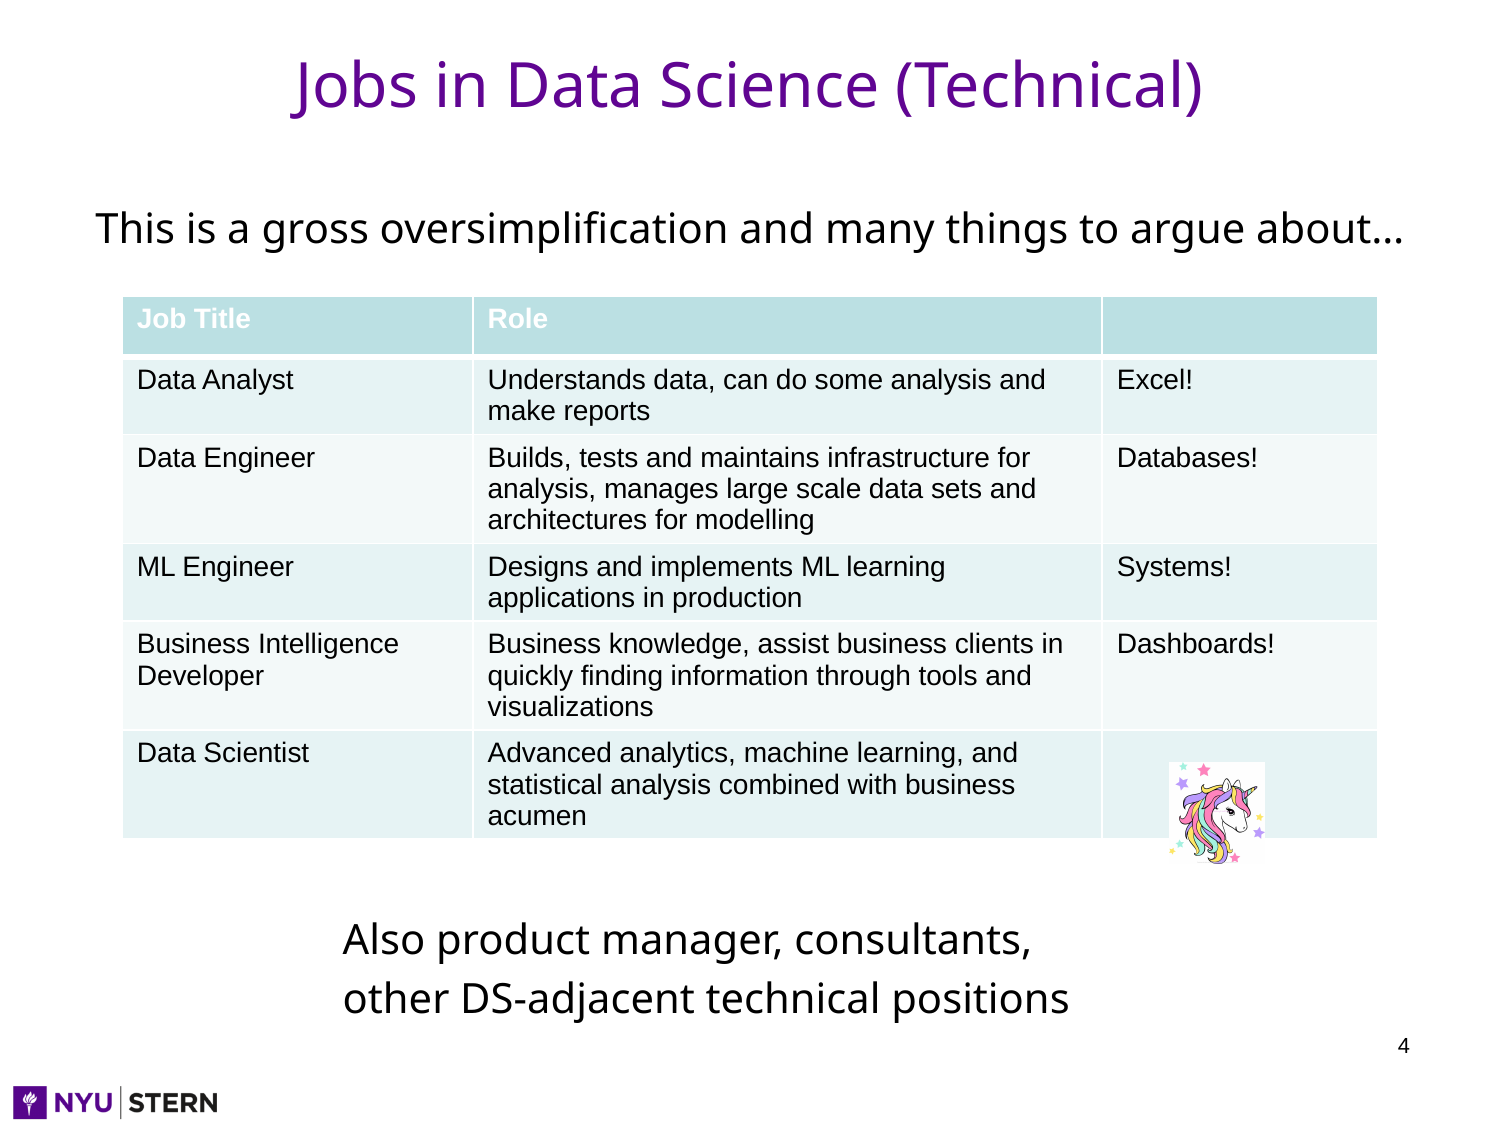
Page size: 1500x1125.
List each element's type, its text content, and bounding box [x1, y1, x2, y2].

slide_number 4 [1074, 1024, 1426, 1103]
table_cell Advanced analytics, machine learning, and statistical analysis combined with business acumen [474, 731, 1101, 838]
table_cell Business Intelligence Developer [123, 622, 472, 729]
table_cell Databases! [1103, 435, 1377, 543]
table_header Role [474, 297, 1101, 354]
picture [0, 1038, 230, 1125]
table_cell Systems! [1103, 544, 1377, 620]
text_box This is a gross oversimplification and many things to argue about… [80, 194, 1420, 260]
table_cell Dashboards! [1103, 622, 1377, 729]
table_cell ML Engineer [123, 544, 472, 620]
table_header Job Title [123, 297, 472, 354]
title Jobs in Data Science (Technical) [75, 22, 1425, 142]
table_cell [1103, 731, 1377, 838]
table_header [1103, 297, 1377, 354]
table_cell Data Scientist [123, 731, 472, 838]
table_cell Excel! [1103, 360, 1377, 434]
table_cell Understands data, can do some analysis and make reports [474, 360, 1101, 434]
table_cell Designs and implements ML learning applications in production [474, 544, 1101, 620]
table_cell Business knowledge, assist business clients in quickly finding information through tools and visualizations [474, 622, 1101, 729]
table_cell Builds, tests and maintains infrastructure for analysis, manages large scale data sets and architectures for modelling [474, 435, 1101, 543]
table_cell Data Analyst [123, 360, 472, 434]
table_cell Data Engineer [123, 435, 472, 543]
picture [1168, 762, 1265, 865]
text_box Also product manager, consultants, other DS-adjacent technical positions [327, 905, 1085, 1029]
